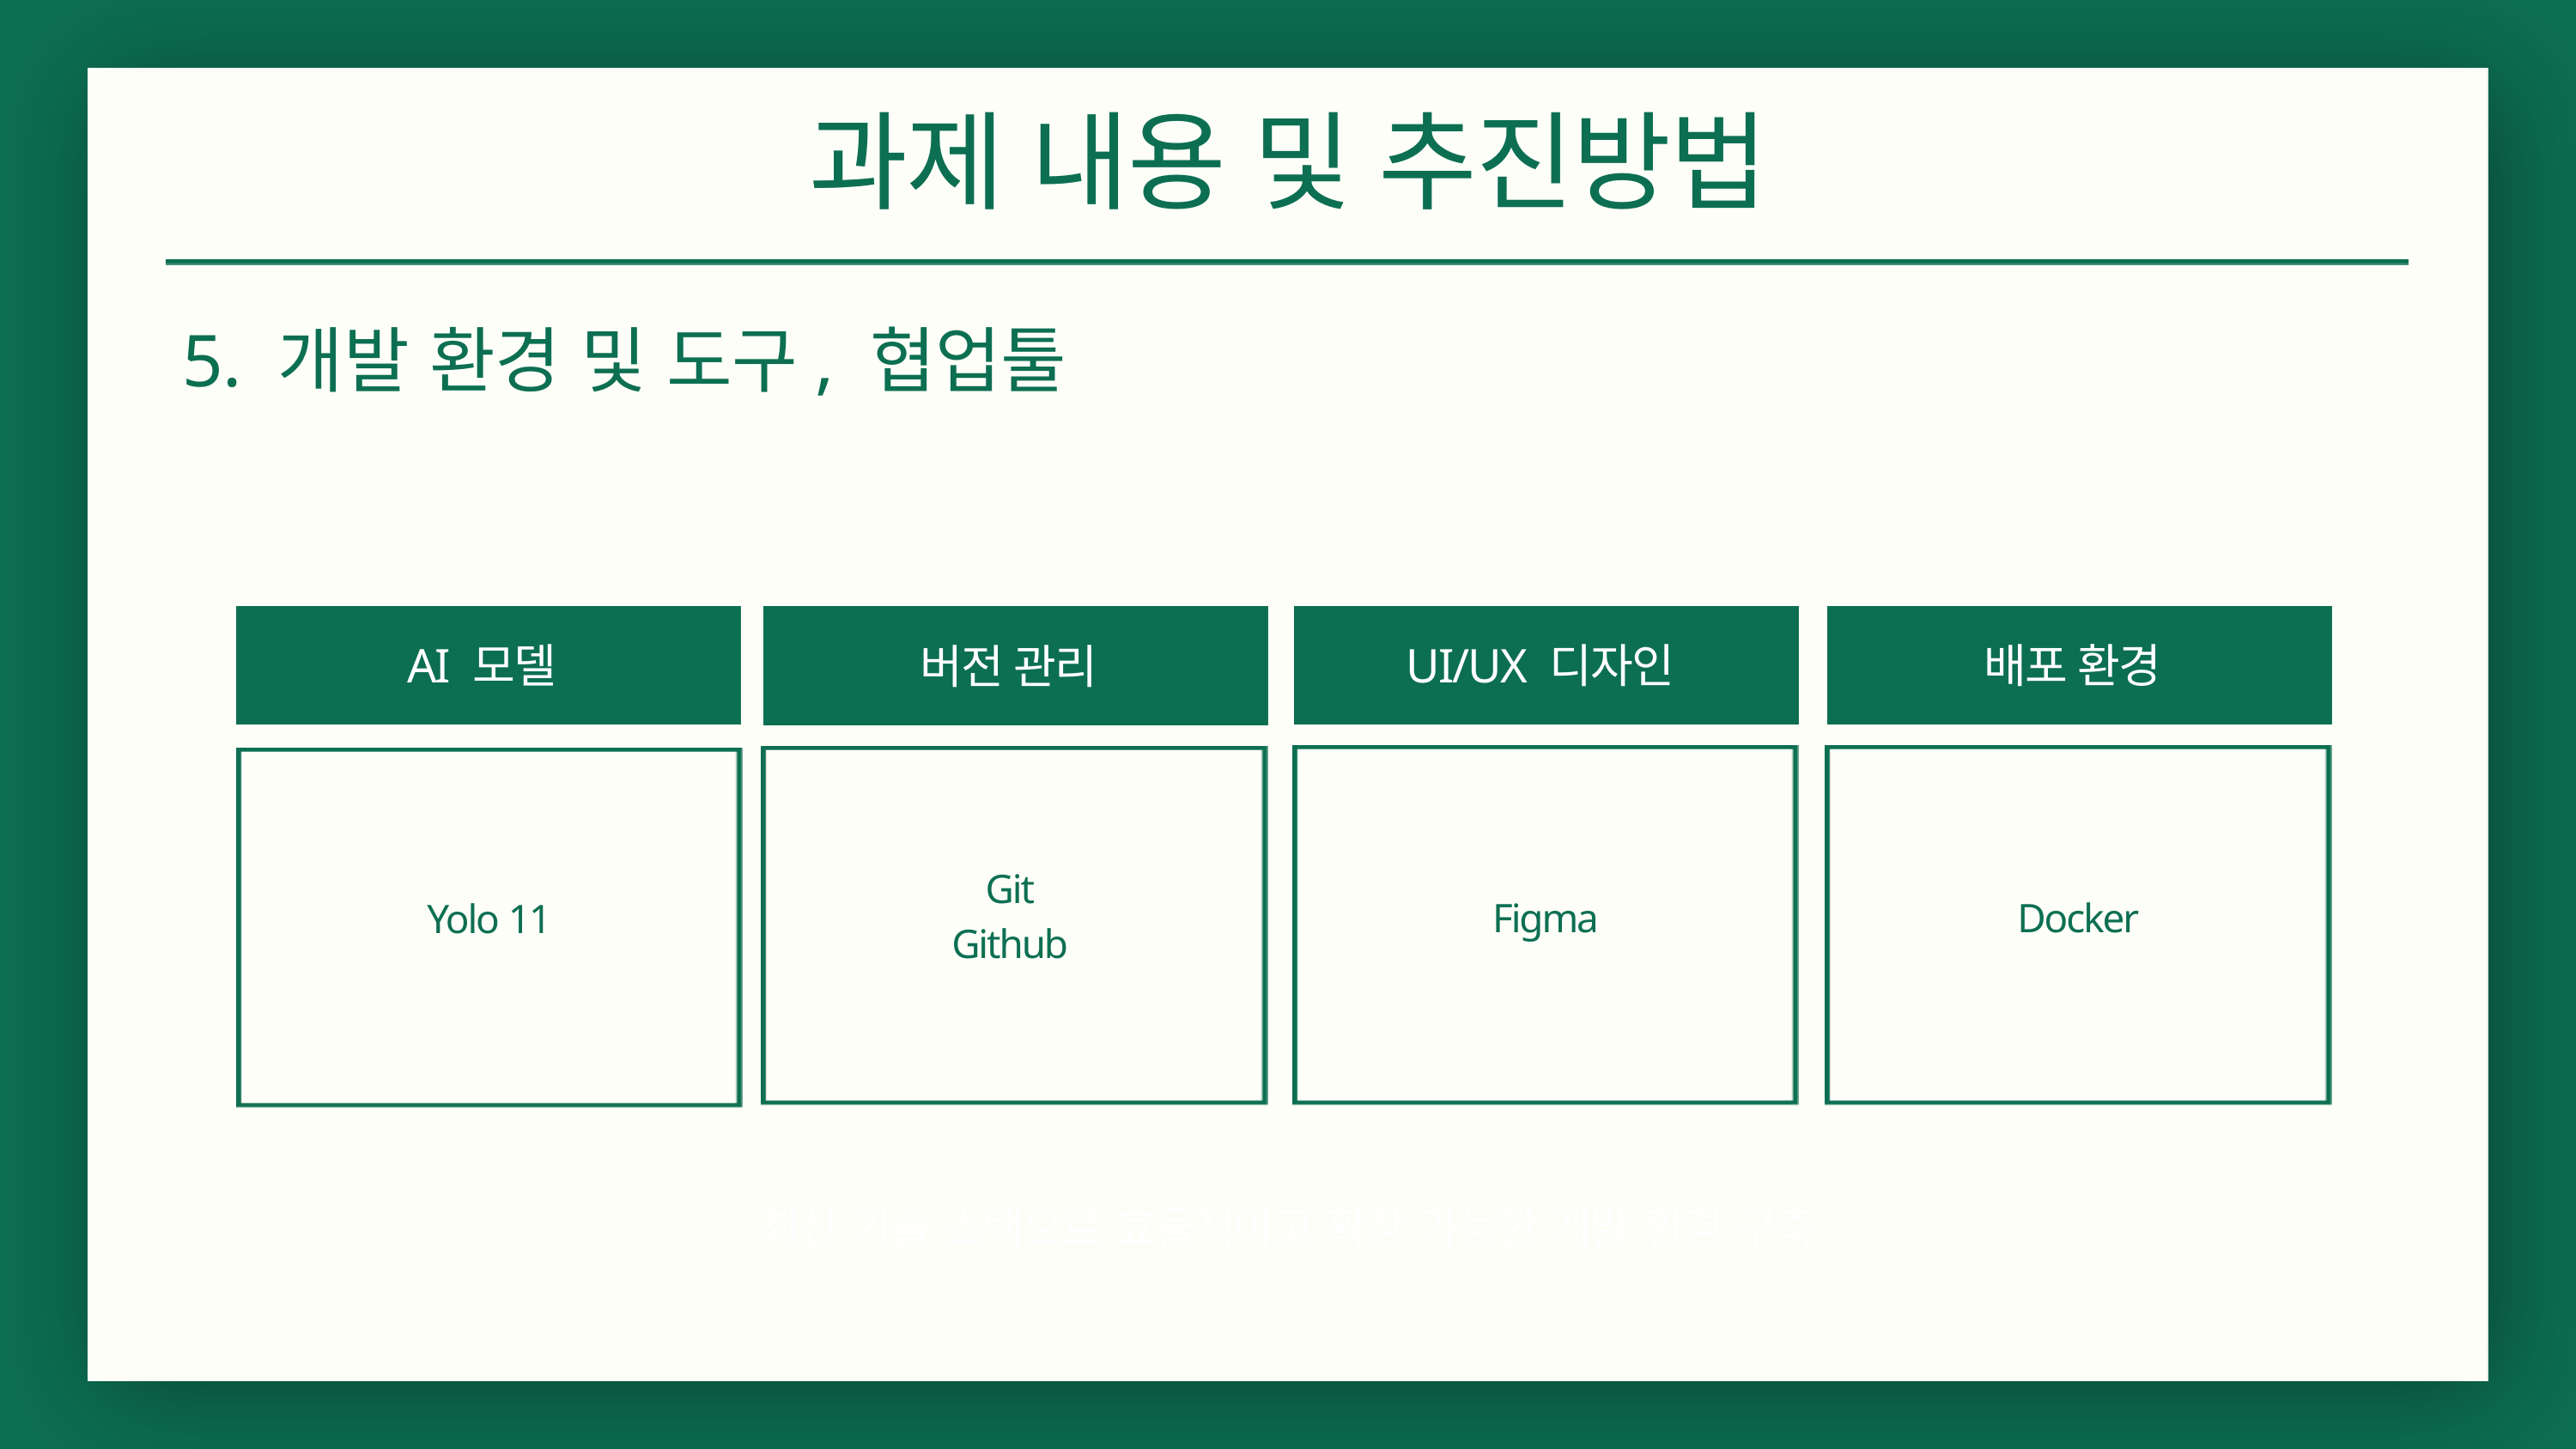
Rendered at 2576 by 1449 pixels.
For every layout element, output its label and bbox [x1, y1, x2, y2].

picture [87, 67, 2489, 1381]
